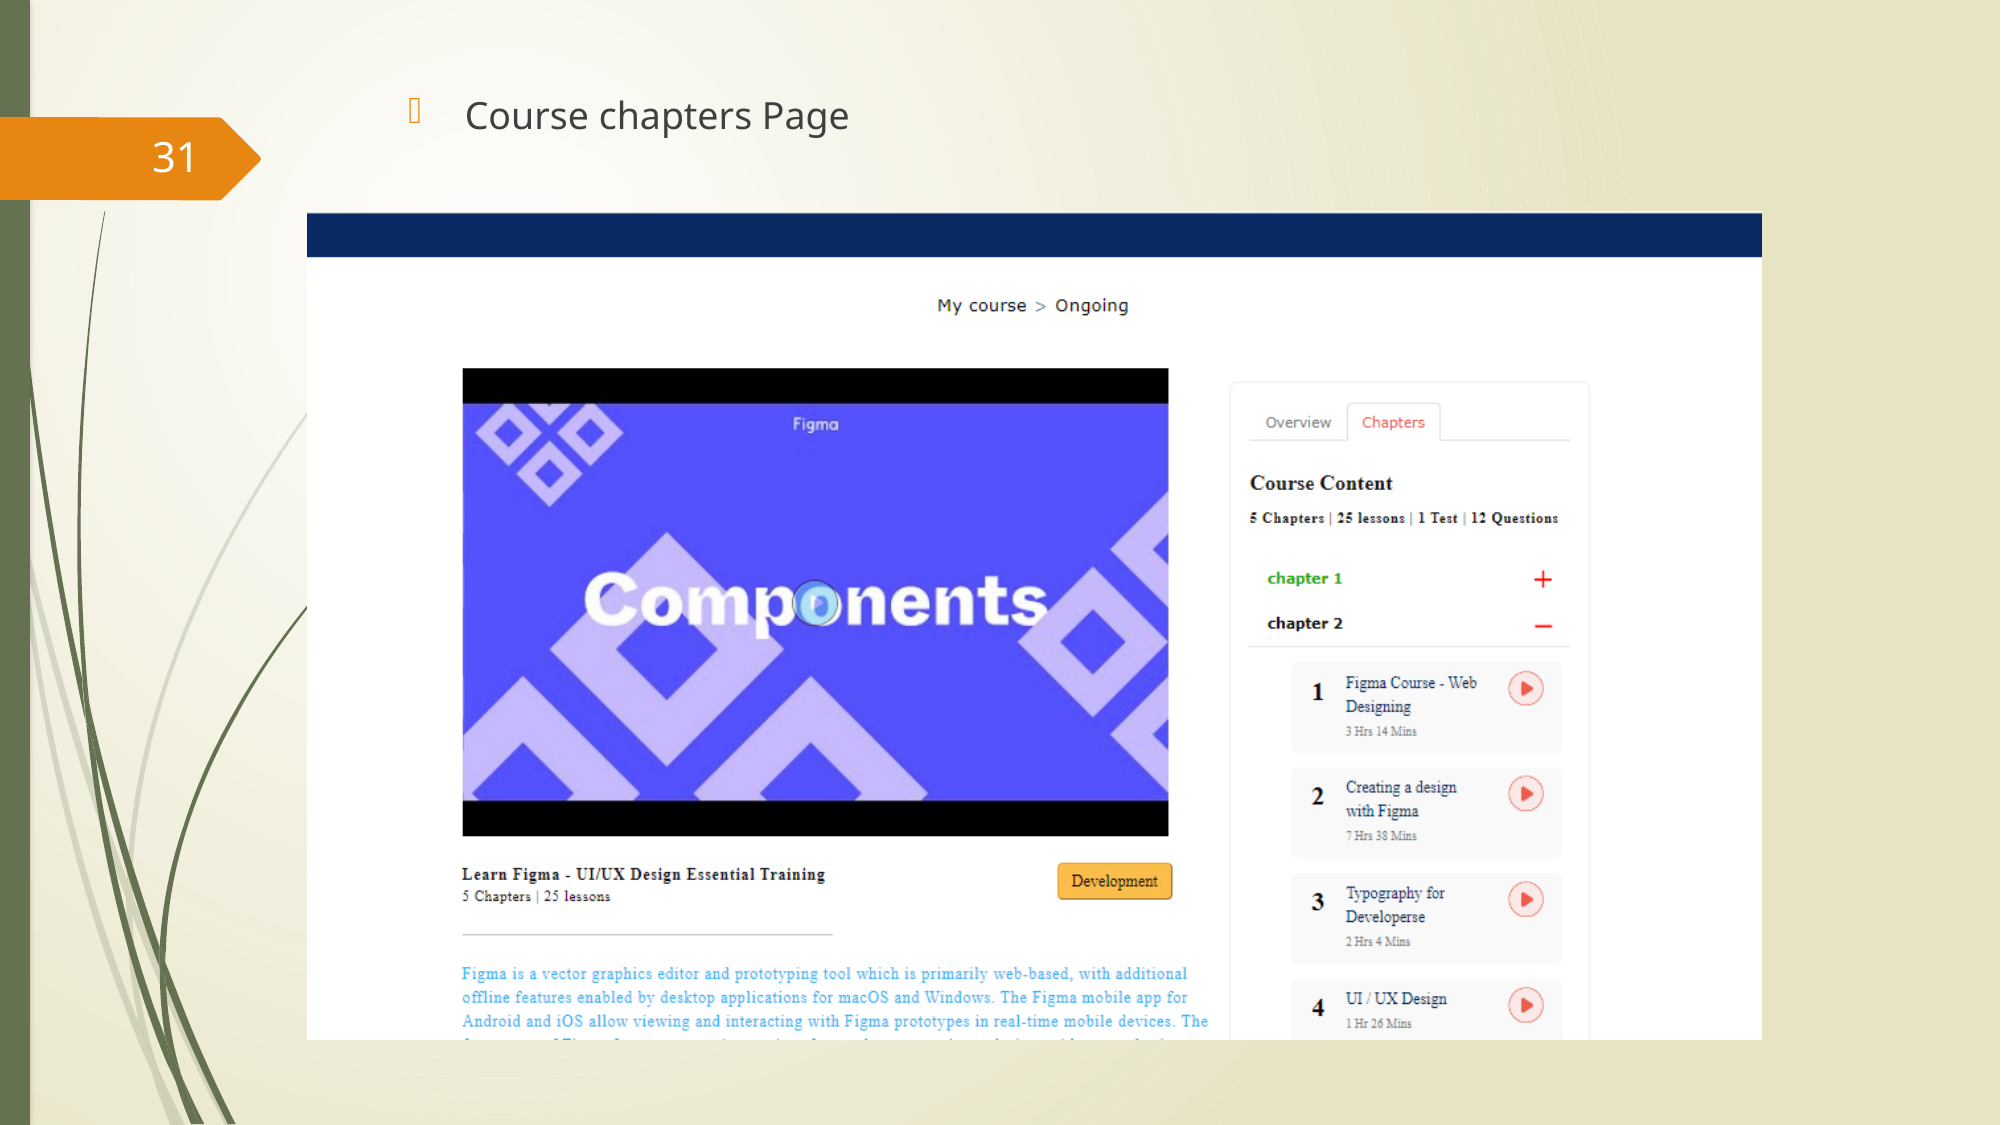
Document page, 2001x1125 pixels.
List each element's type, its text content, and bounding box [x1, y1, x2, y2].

picture [306, 211, 1762, 1041]
list Course chapters Page [393, 84, 1888, 862]
slide_number 31 [87, 129, 216, 190]
